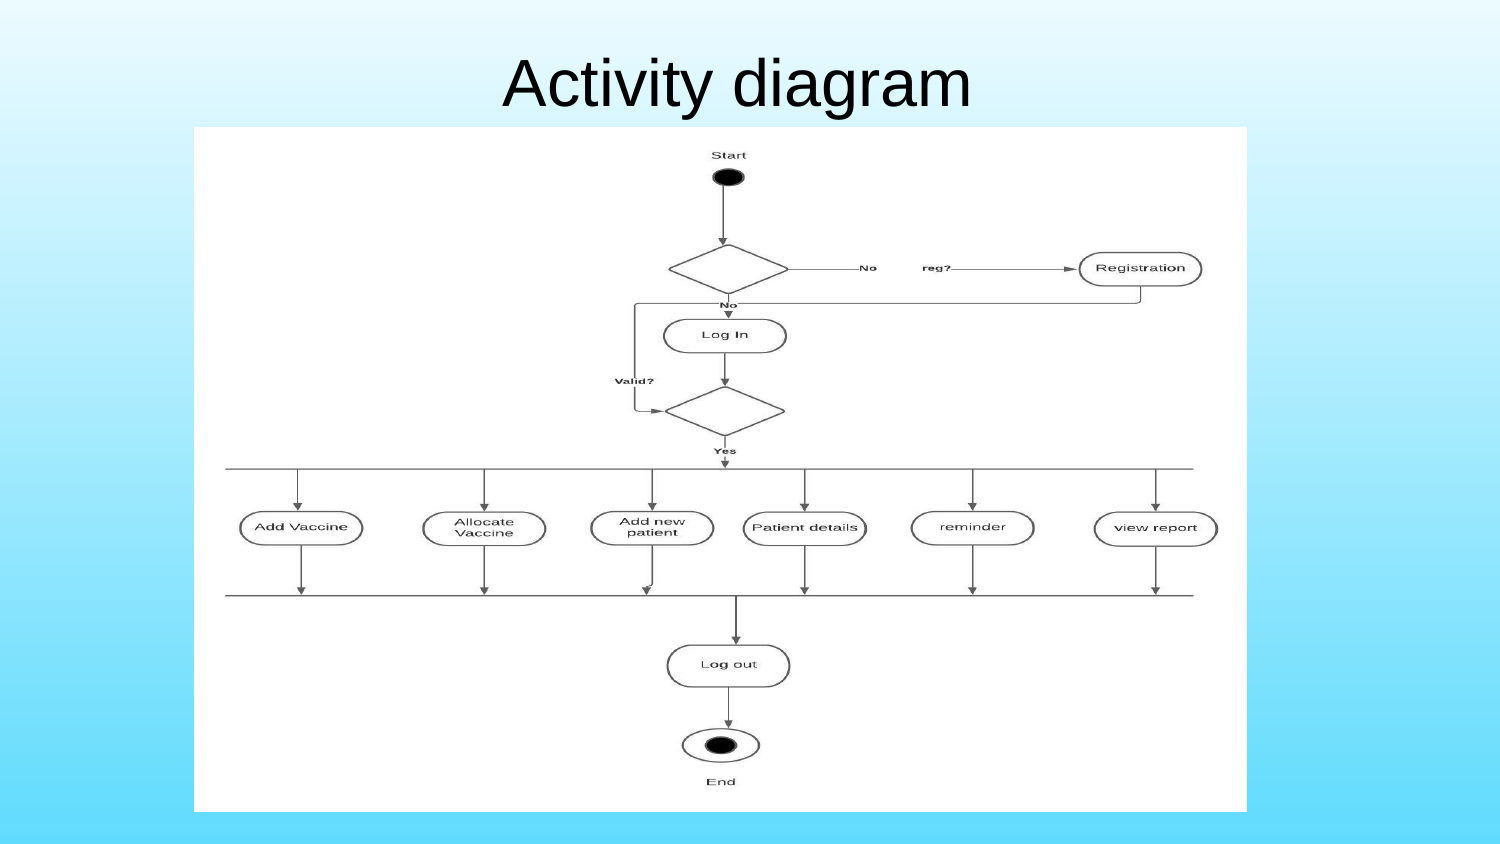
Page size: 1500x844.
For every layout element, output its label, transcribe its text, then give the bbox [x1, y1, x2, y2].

picture [194, 127, 1247, 812]
text_box Activity diagram [487, 32, 989, 126]
